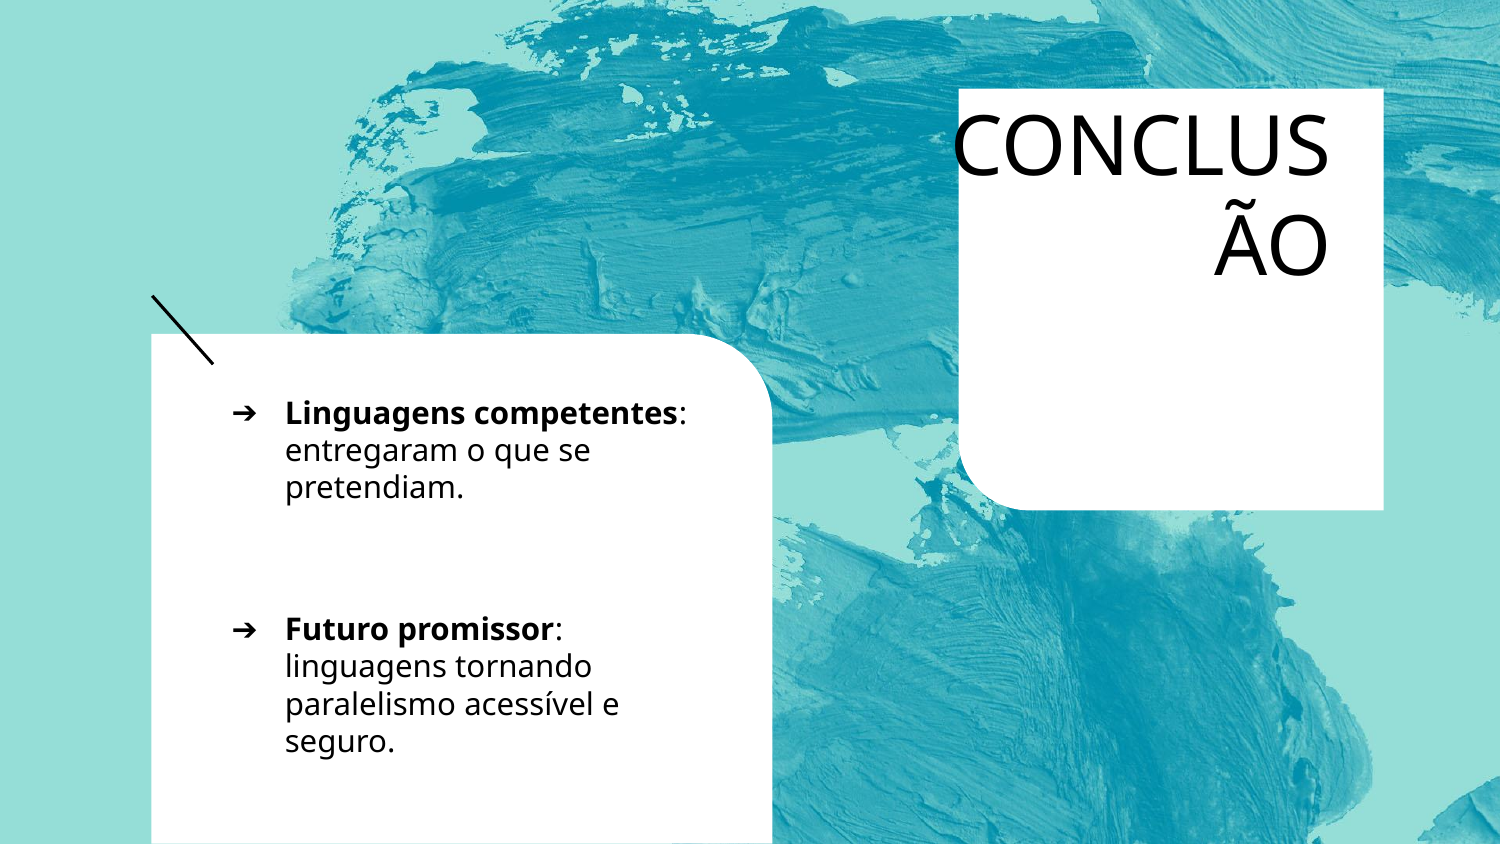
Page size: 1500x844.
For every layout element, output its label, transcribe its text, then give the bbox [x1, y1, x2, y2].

title CONCLUSÃO [889, 149, 1346, 236]
text_box [151, 333, 773, 844]
picture [0, 0, 1500, 844]
text_box [958, 88, 1384, 511]
subtitle Linguagens competentes: entregaram o que se pretendiam. Futuro promissor: linguagens tornando paralelismo acessível e seguro. [194, 377, 705, 844]
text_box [151, 295, 214, 365]
